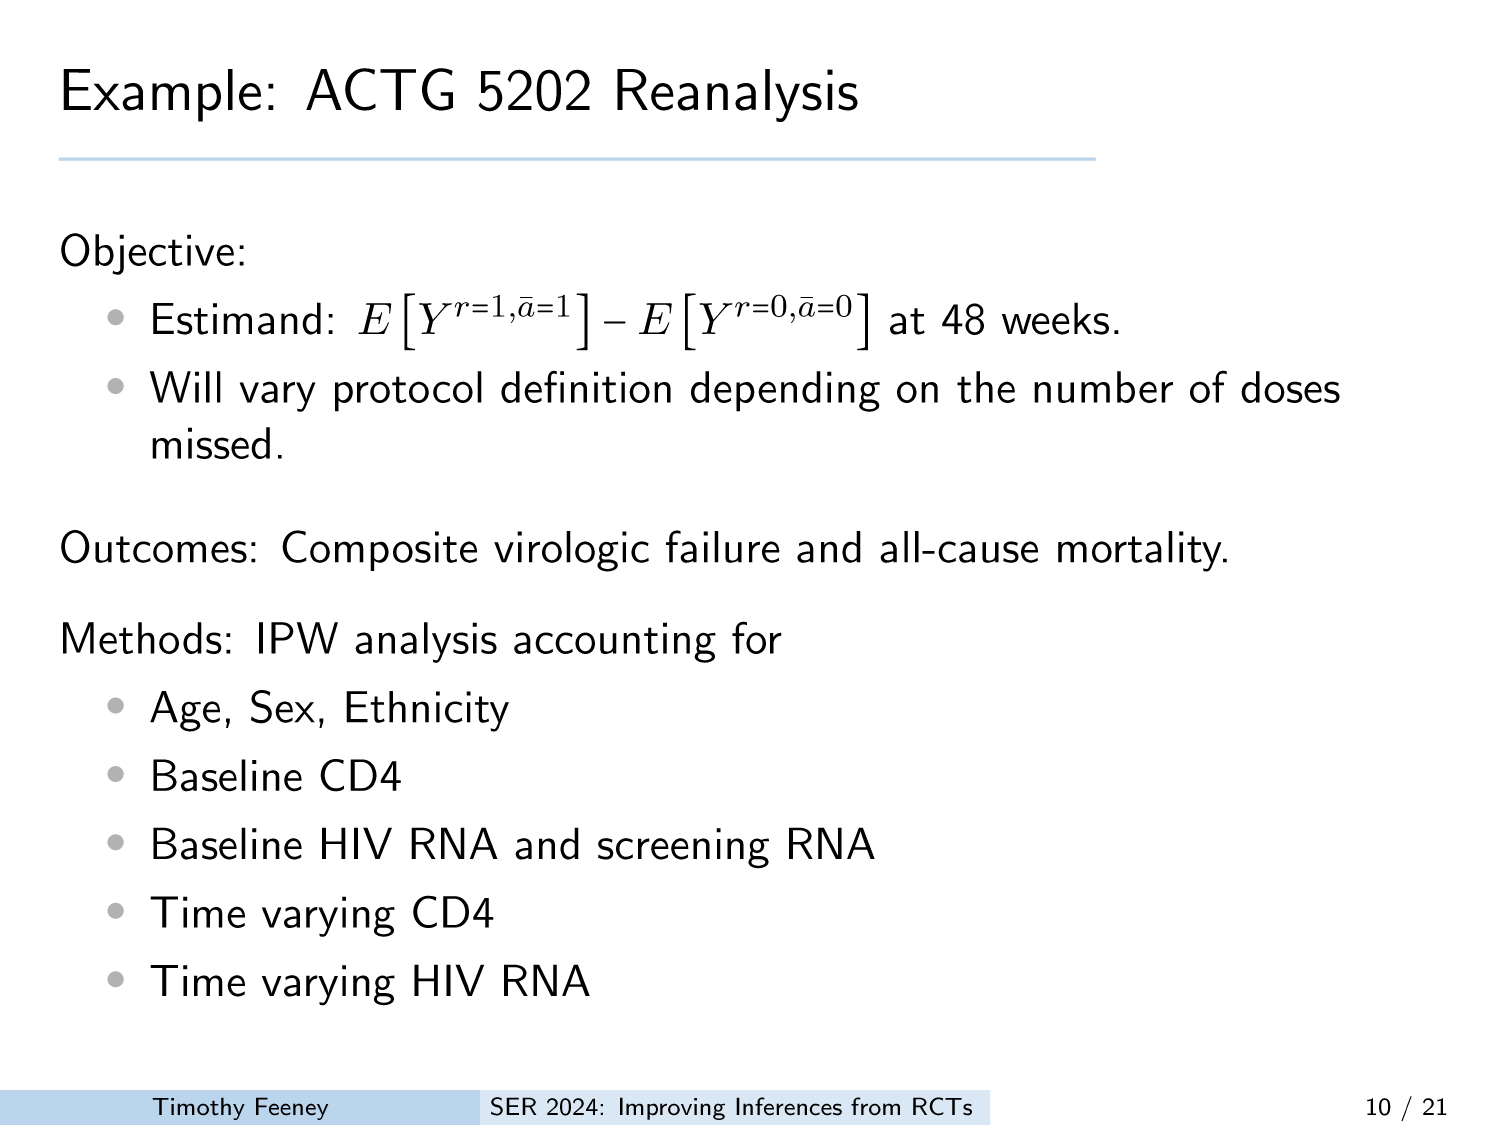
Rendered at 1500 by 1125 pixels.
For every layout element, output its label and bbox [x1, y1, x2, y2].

list [0, 0, 1500, 1125]
